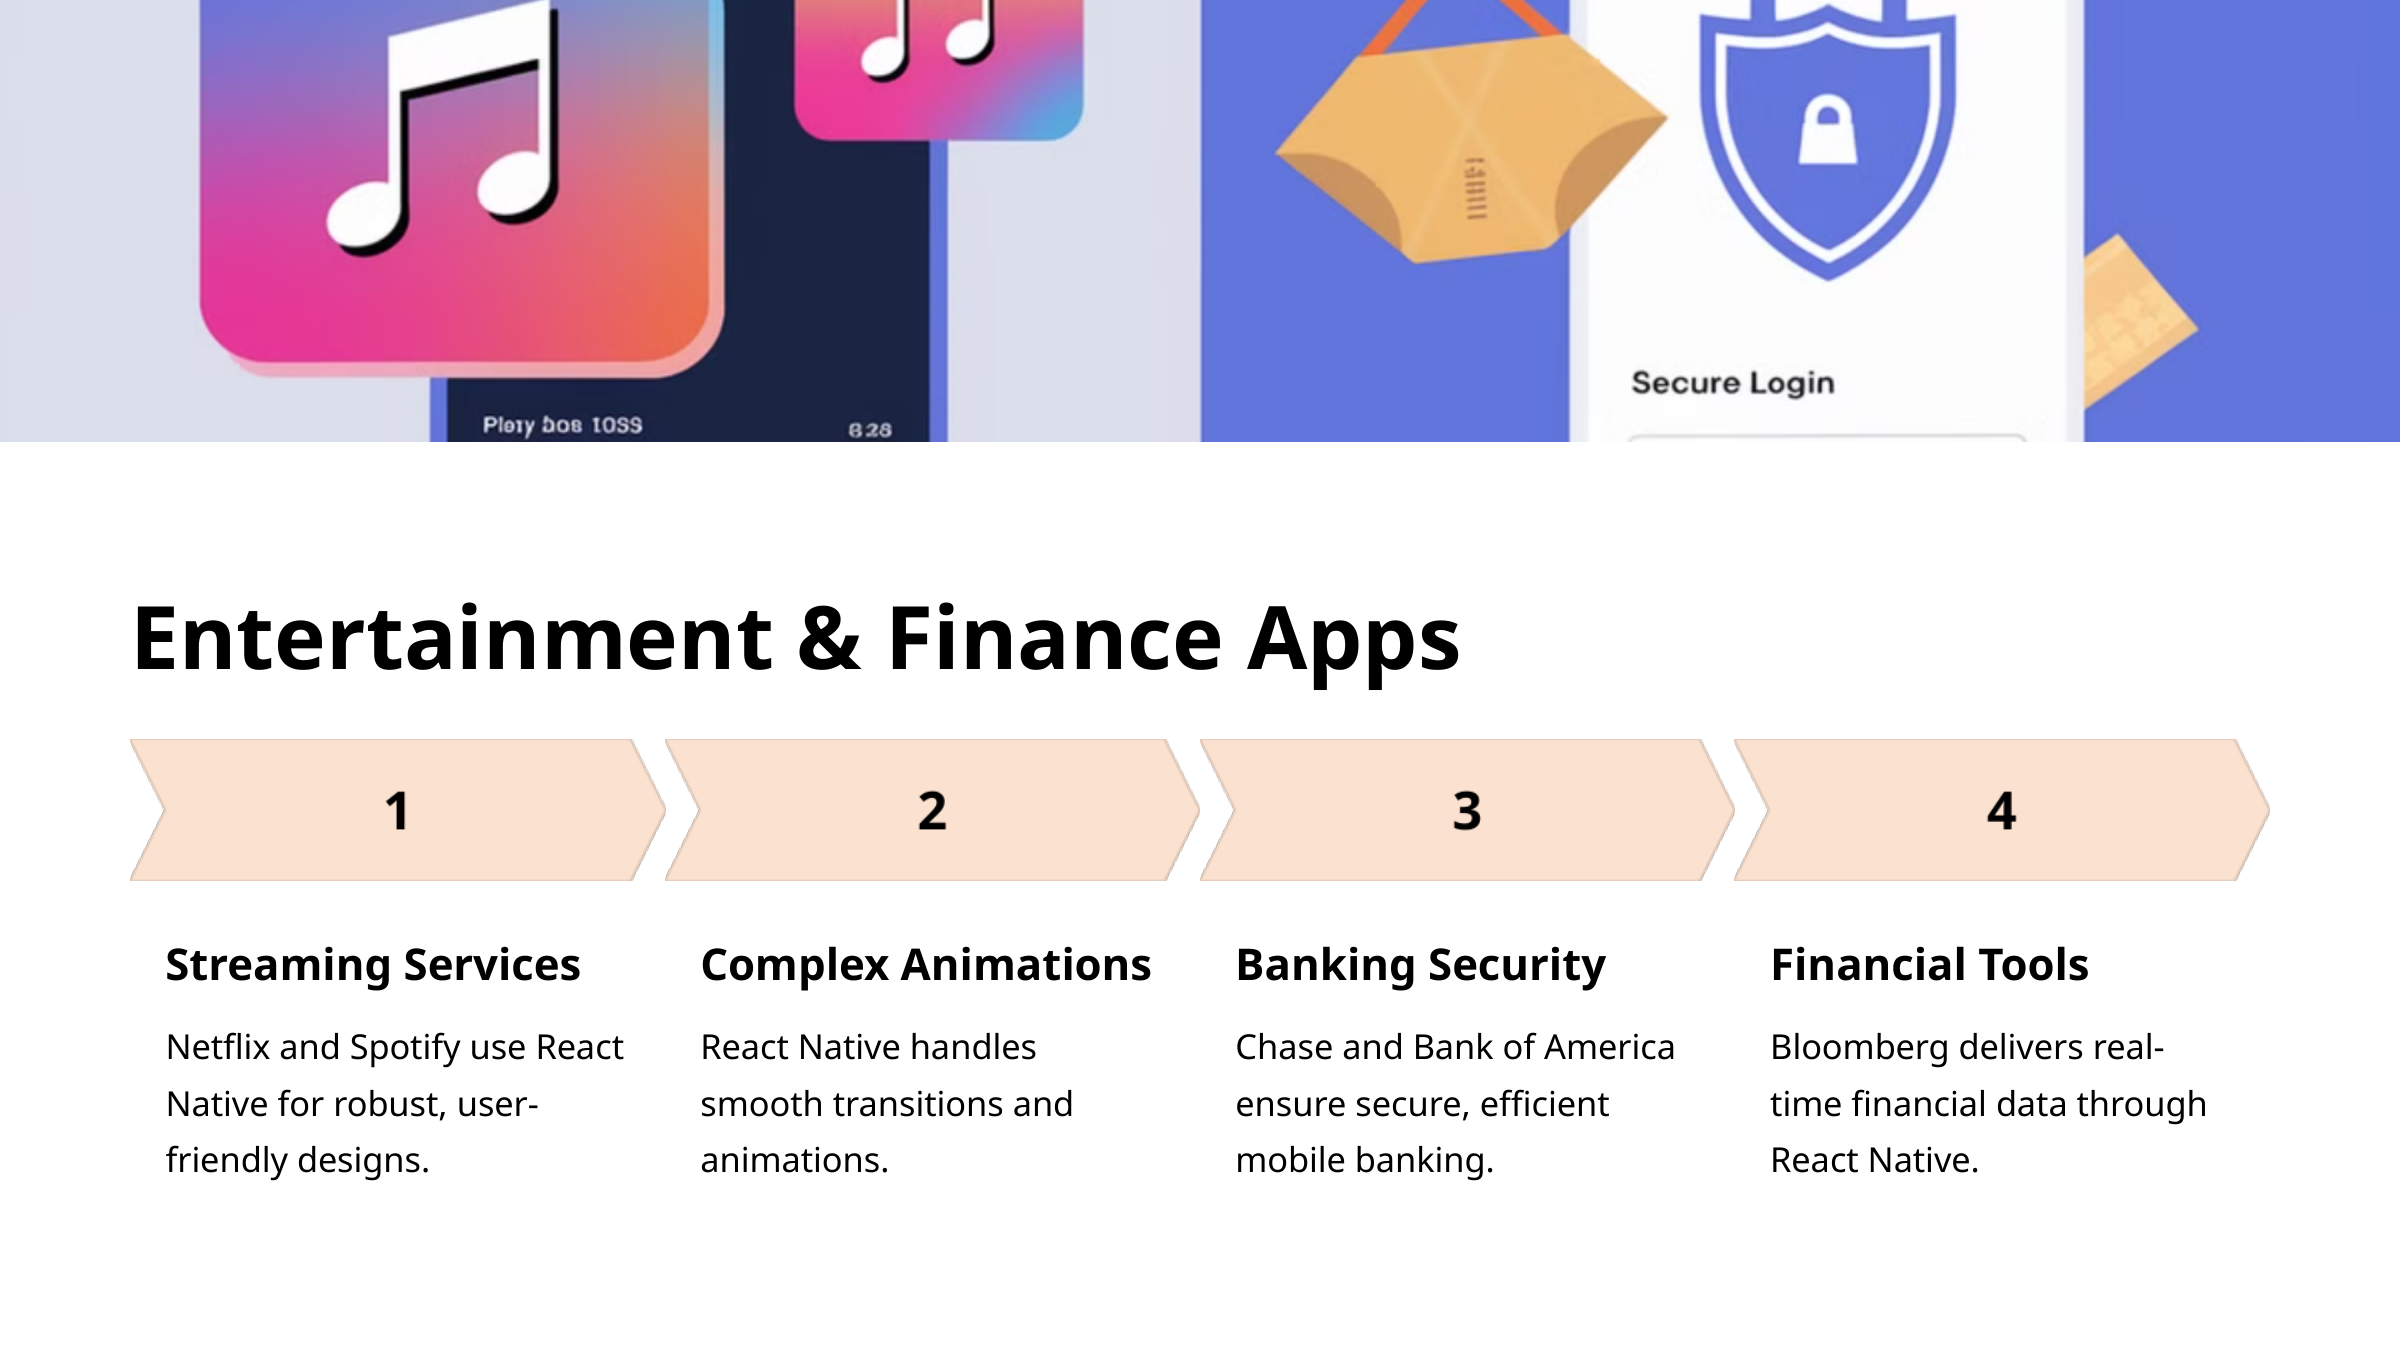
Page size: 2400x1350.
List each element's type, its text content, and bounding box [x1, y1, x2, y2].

picture [130, 739, 2270, 882]
text_box Entertainment & Finance Apps [130, 576, 1436, 687]
text_box Streaming Services [165, 934, 608, 990]
text_box Financial Tools [1770, 934, 2212, 990]
text_box Chase and Bank of America ensure secure, efficient mobile banking. [1235, 1010, 1700, 1181]
text_box Netflix and Spotify use React Native for robust, user-friendly designs. [165, 1010, 630, 1181]
text_box Complex Animations [700, 934, 1148, 990]
text_box Bloomberg delivers real-time financial data through React Native. [1770, 1010, 2235, 1181]
text_box React Native handles smooth transitions and animations. [700, 1010, 1165, 1181]
picture [0, 0, 2400, 442]
text_box Banking Security [1235, 934, 1678, 990]
